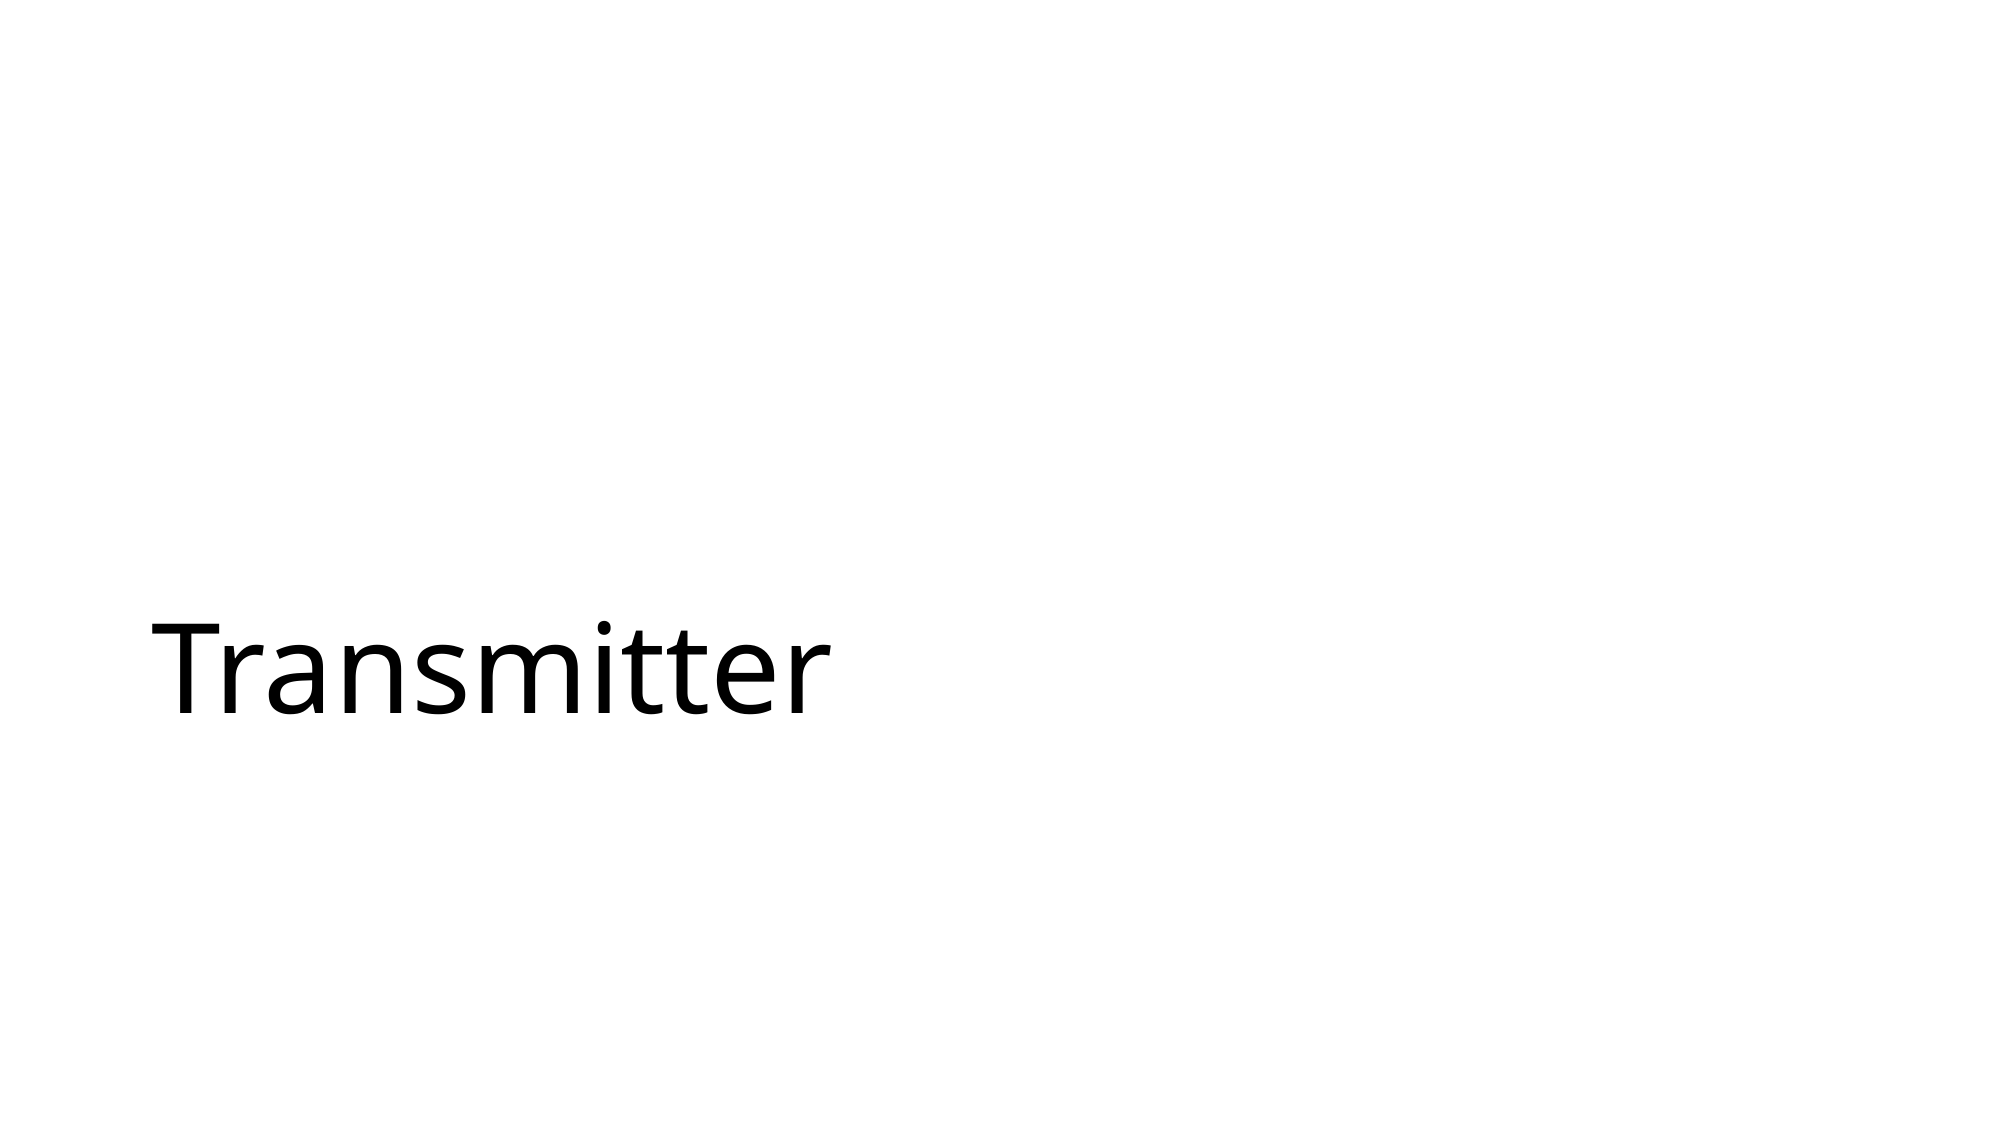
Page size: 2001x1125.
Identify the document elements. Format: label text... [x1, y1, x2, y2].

title Transmitter [136, 280, 1862, 749]
